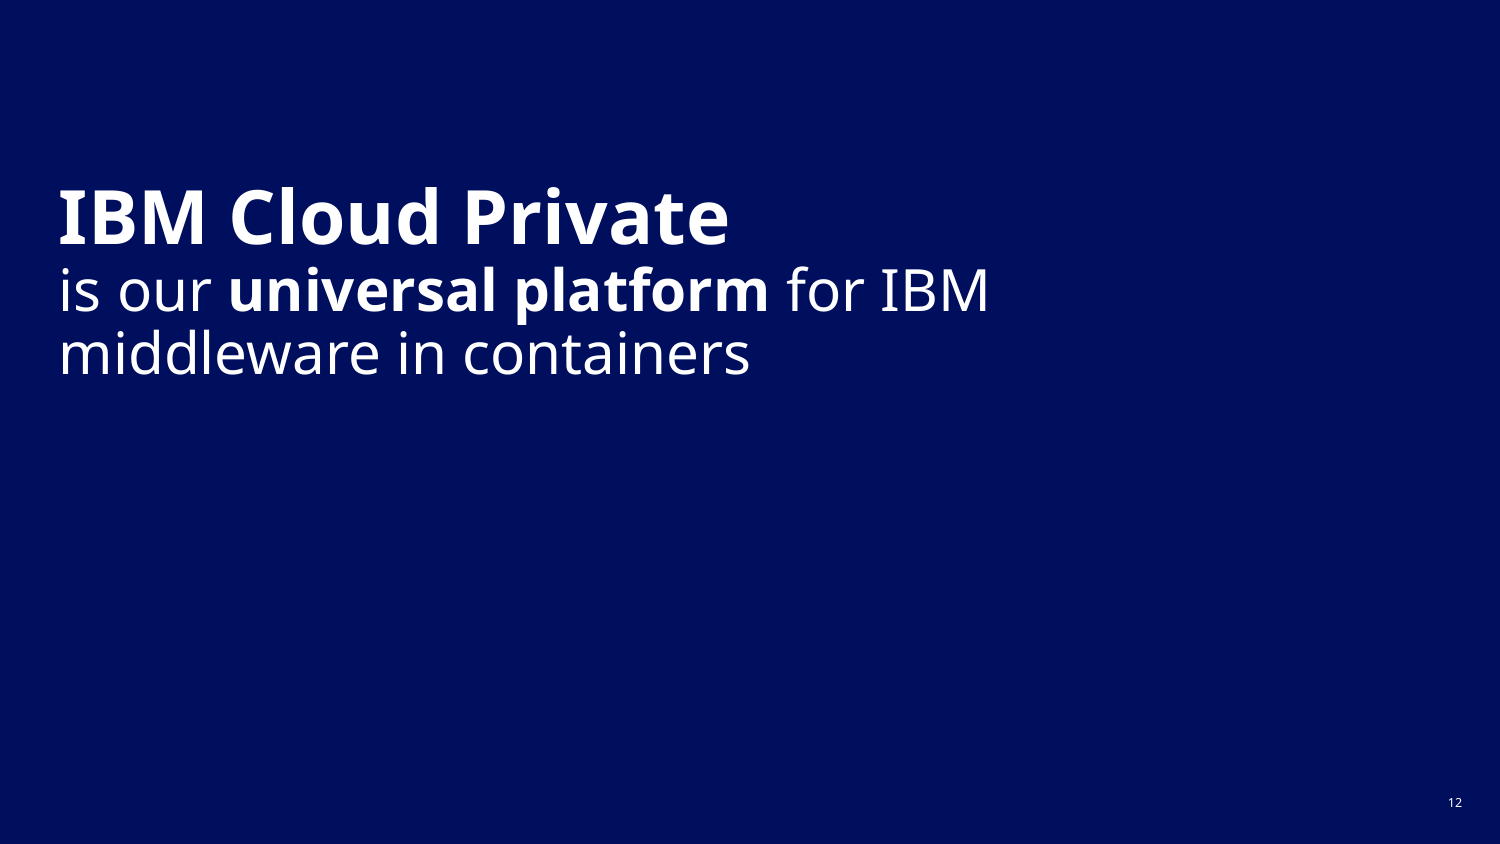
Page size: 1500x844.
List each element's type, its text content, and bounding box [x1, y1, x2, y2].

title IBM Cloud Private is our universal platform for IBM middleware in containers [58, 180, 1100, 505]
slide_number 12 [1125, 791, 1463, 815]
